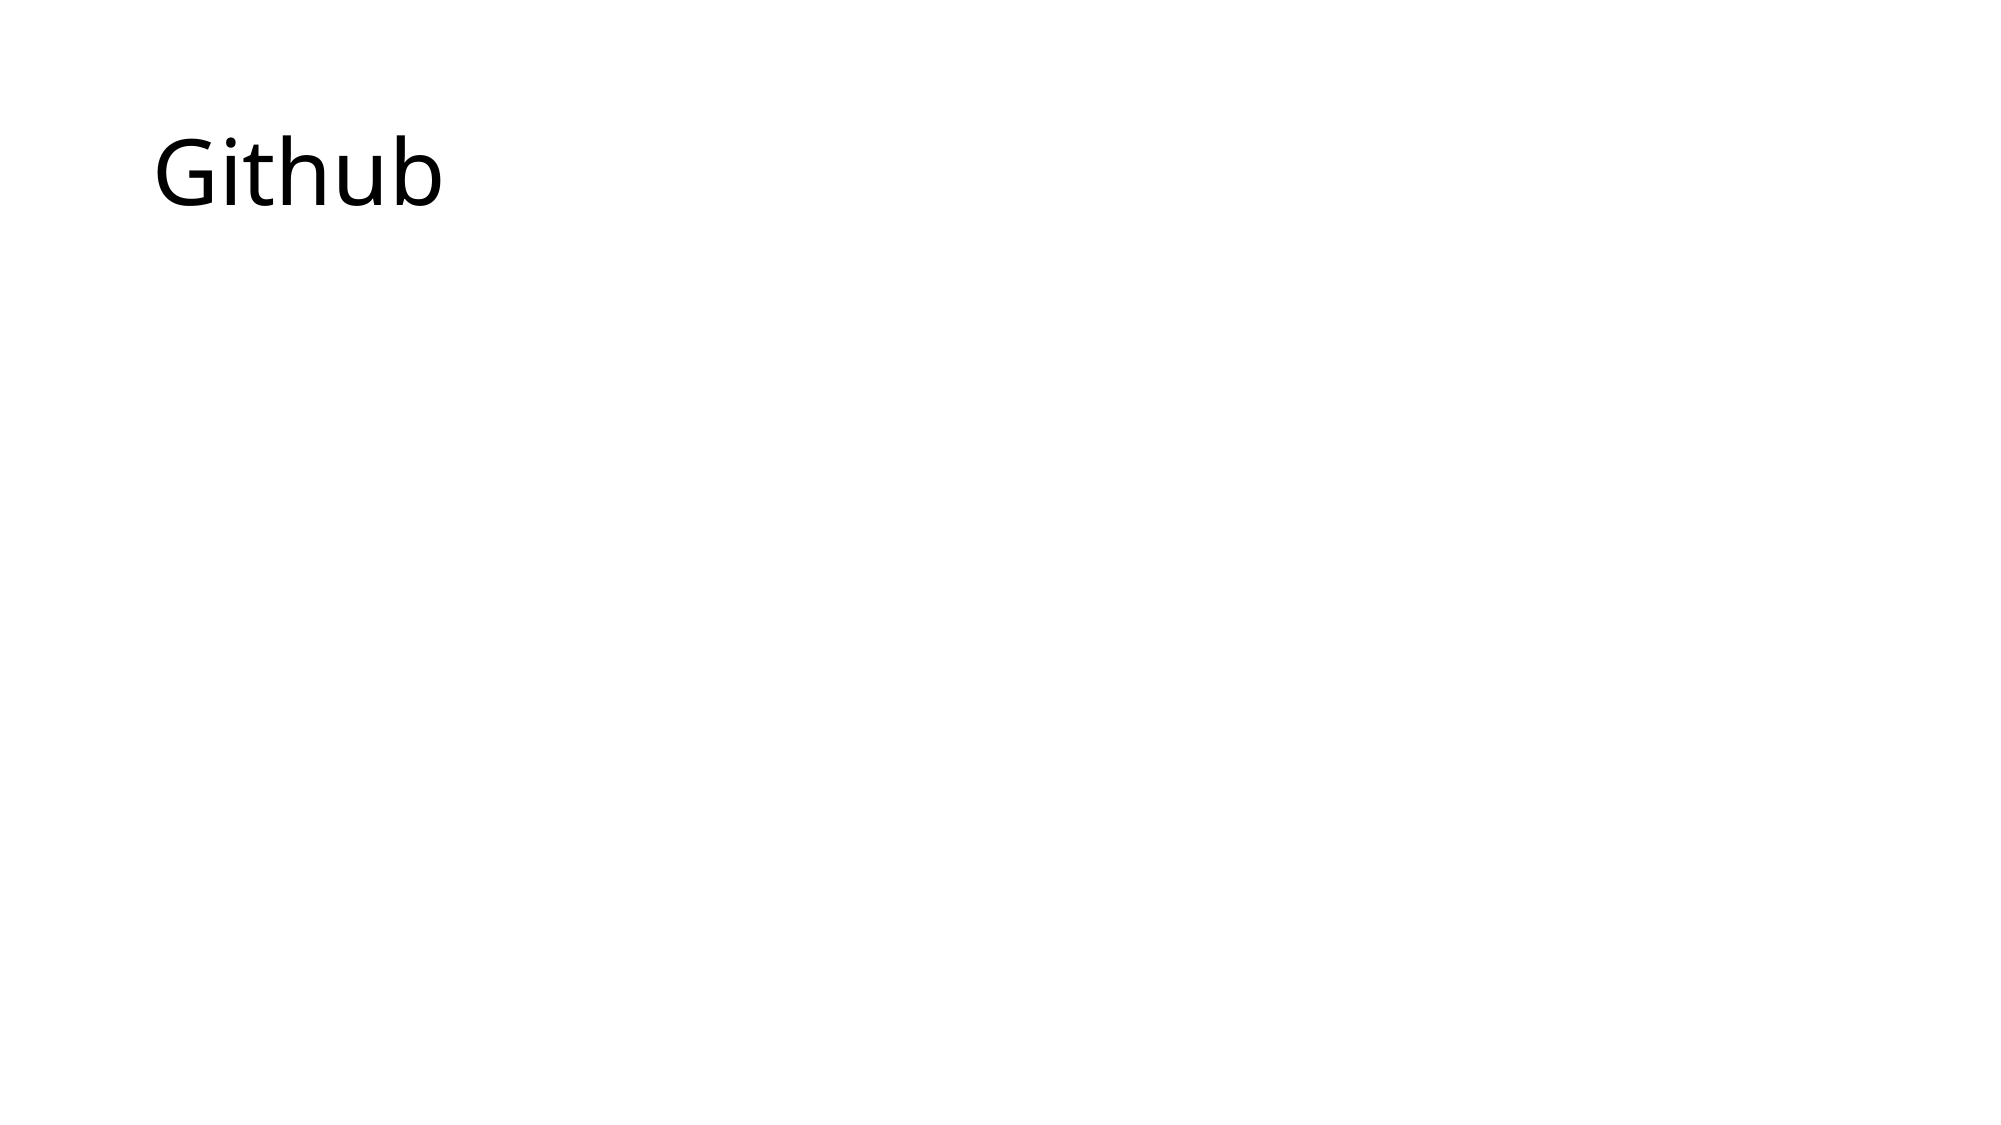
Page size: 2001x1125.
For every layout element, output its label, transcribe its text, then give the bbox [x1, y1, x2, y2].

title Github [137, 59, 1863, 278]
